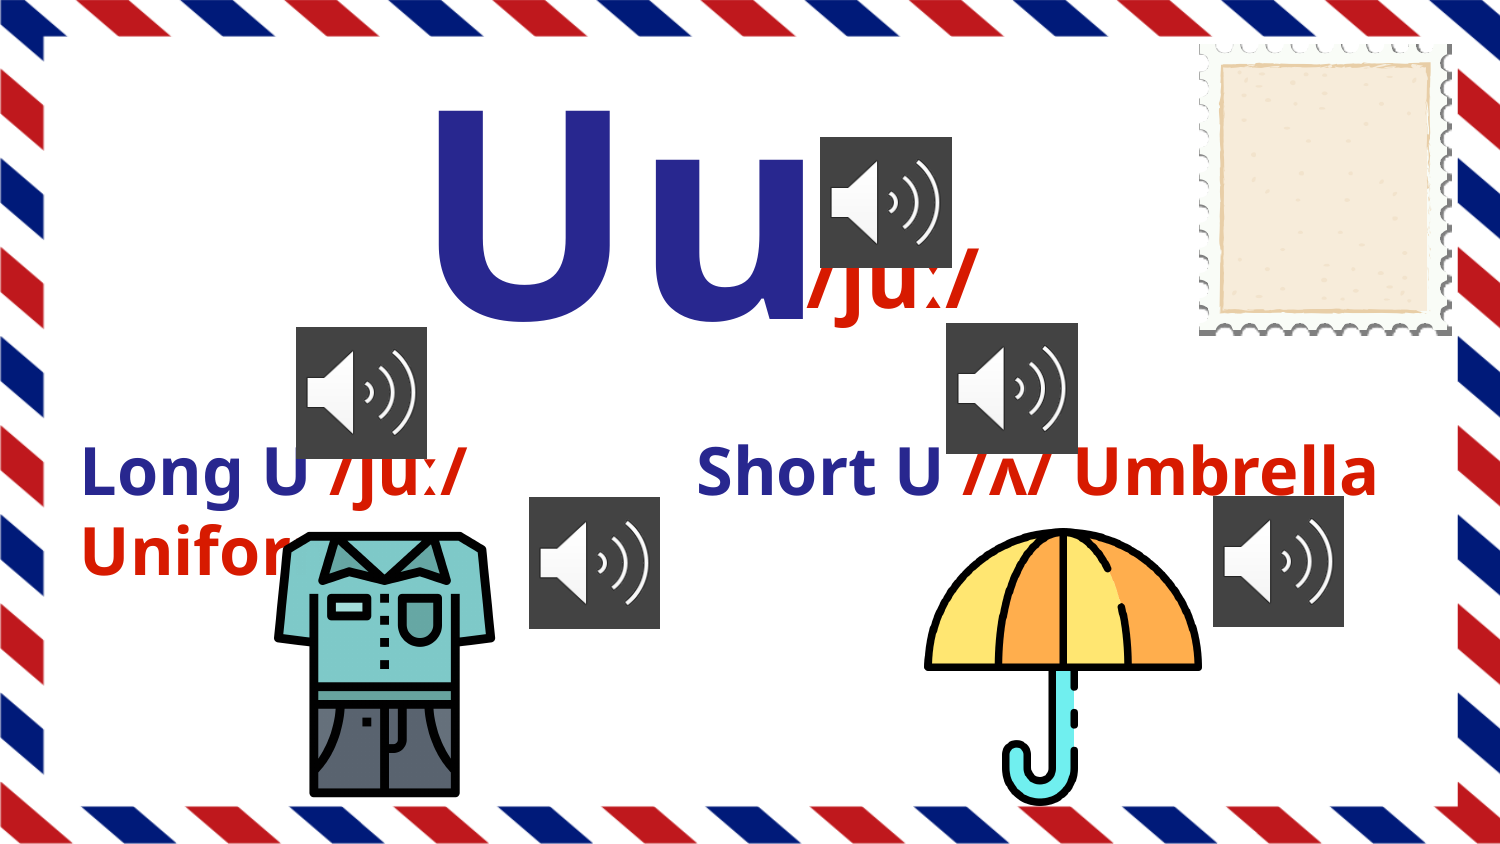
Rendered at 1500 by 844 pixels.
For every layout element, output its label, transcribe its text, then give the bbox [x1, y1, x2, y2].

picture [0, 0, 1500, 844]
picture [294, 326, 429, 460]
text_box Short U /ʌ/ Umbrella [681, 421, 1396, 517]
text_box Long U /juː/ Uniform [64, 421, 730, 597]
list Uu [288, 0, 953, 421]
text_box /juː/ [701, 162, 1063, 388]
